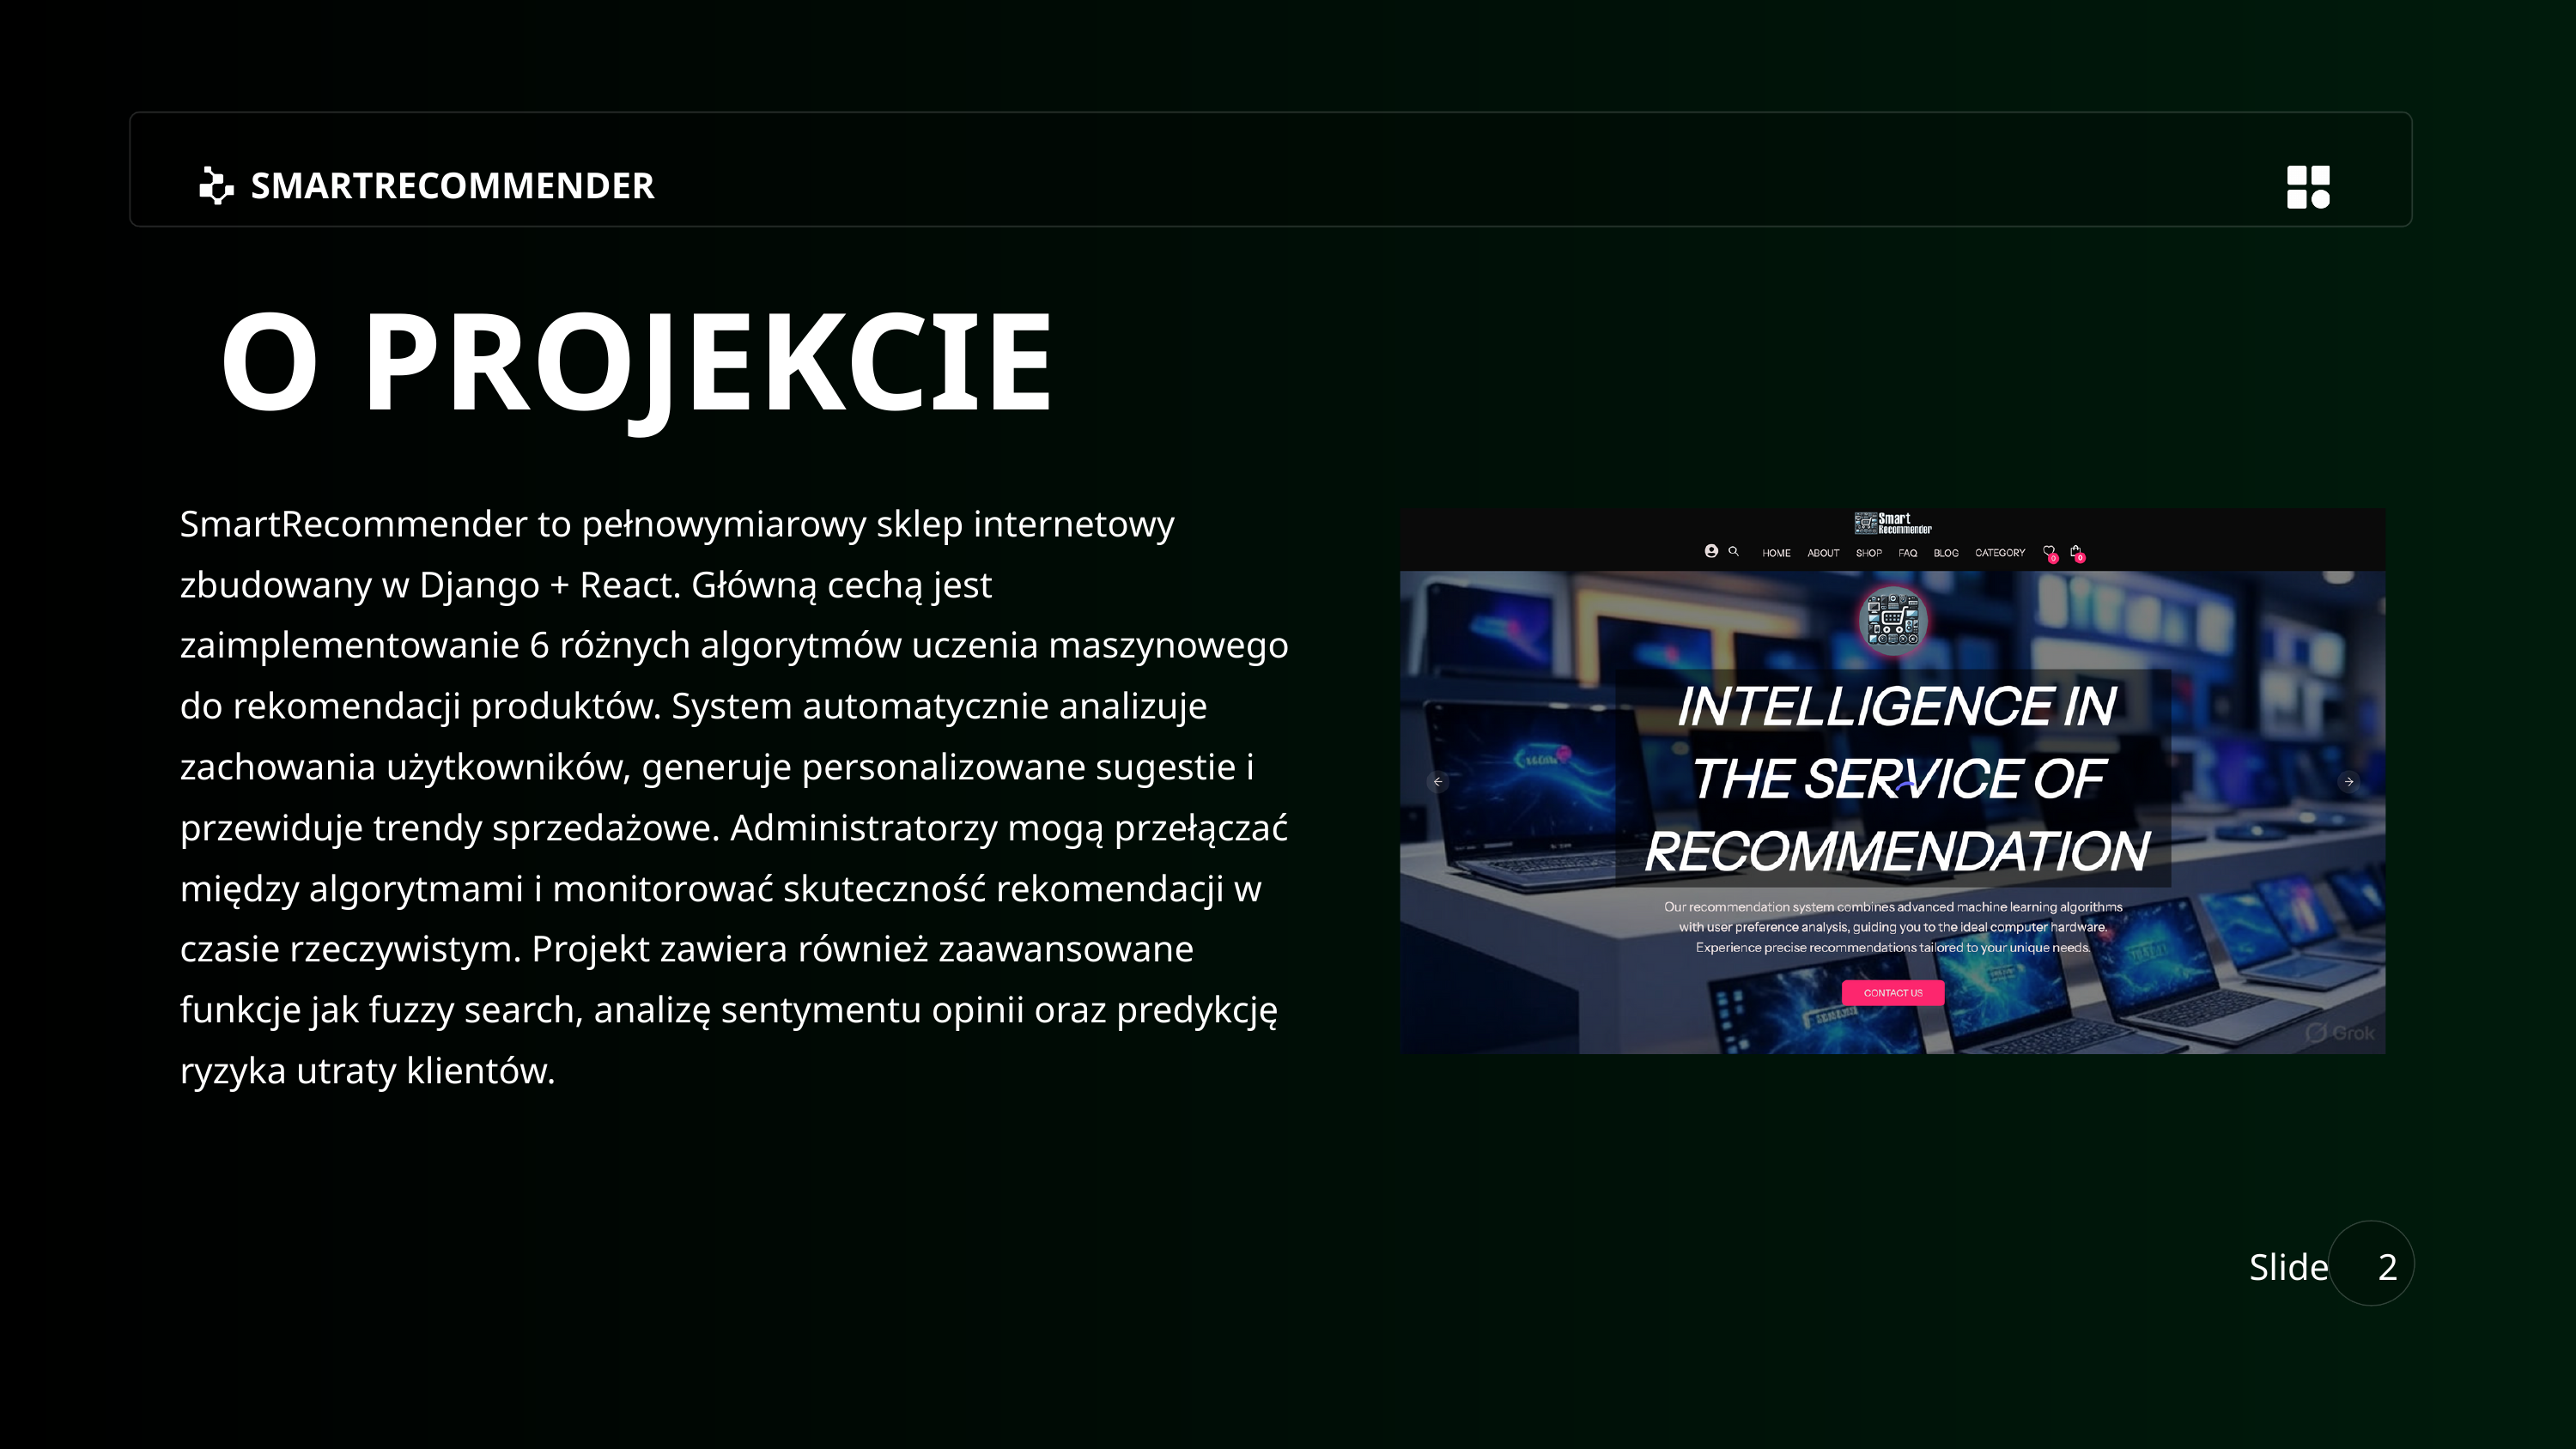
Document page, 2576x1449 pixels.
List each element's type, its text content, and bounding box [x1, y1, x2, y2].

text_box [199, 166, 234, 205]
text_box Slide [2150, 1226, 2330, 1288]
text_box [2287, 166, 2330, 209]
text_box [2326, 1180, 2451, 1343]
text_box SMARTRECOMMENDER [251, 172, 679, 207]
text_box [125, 91, 2451, 263]
text_box [1400, 508, 2386, 1054]
text_box O PROJEKCIE [216, 293, 1316, 437]
text_box SmartRecommender to pełnowymiarowy sklep internetowy zbudowany w Django + React. Główną cechą jest zaimplementowanie 6 różnych algorytmów uczenia maszynowego do rekomendacji produktów. System automatycznie analizuje zachowania użytkowników, generuje personalizowane sugestie i przewiduje trendy sprzedażowe. Administratorzy mogą przełączać między algorytmami i monitorować skuteczność rekomendacji w czasie rzeczywistym. Projekt zawiera również zaawansowane funkcje jak fuzzy search, analizę sentymentu opinii oraz predykcję ryzyka utraty klientów. [179, 482, 1291, 1091]
text_box 2 [2363, 1226, 2413, 1288]
